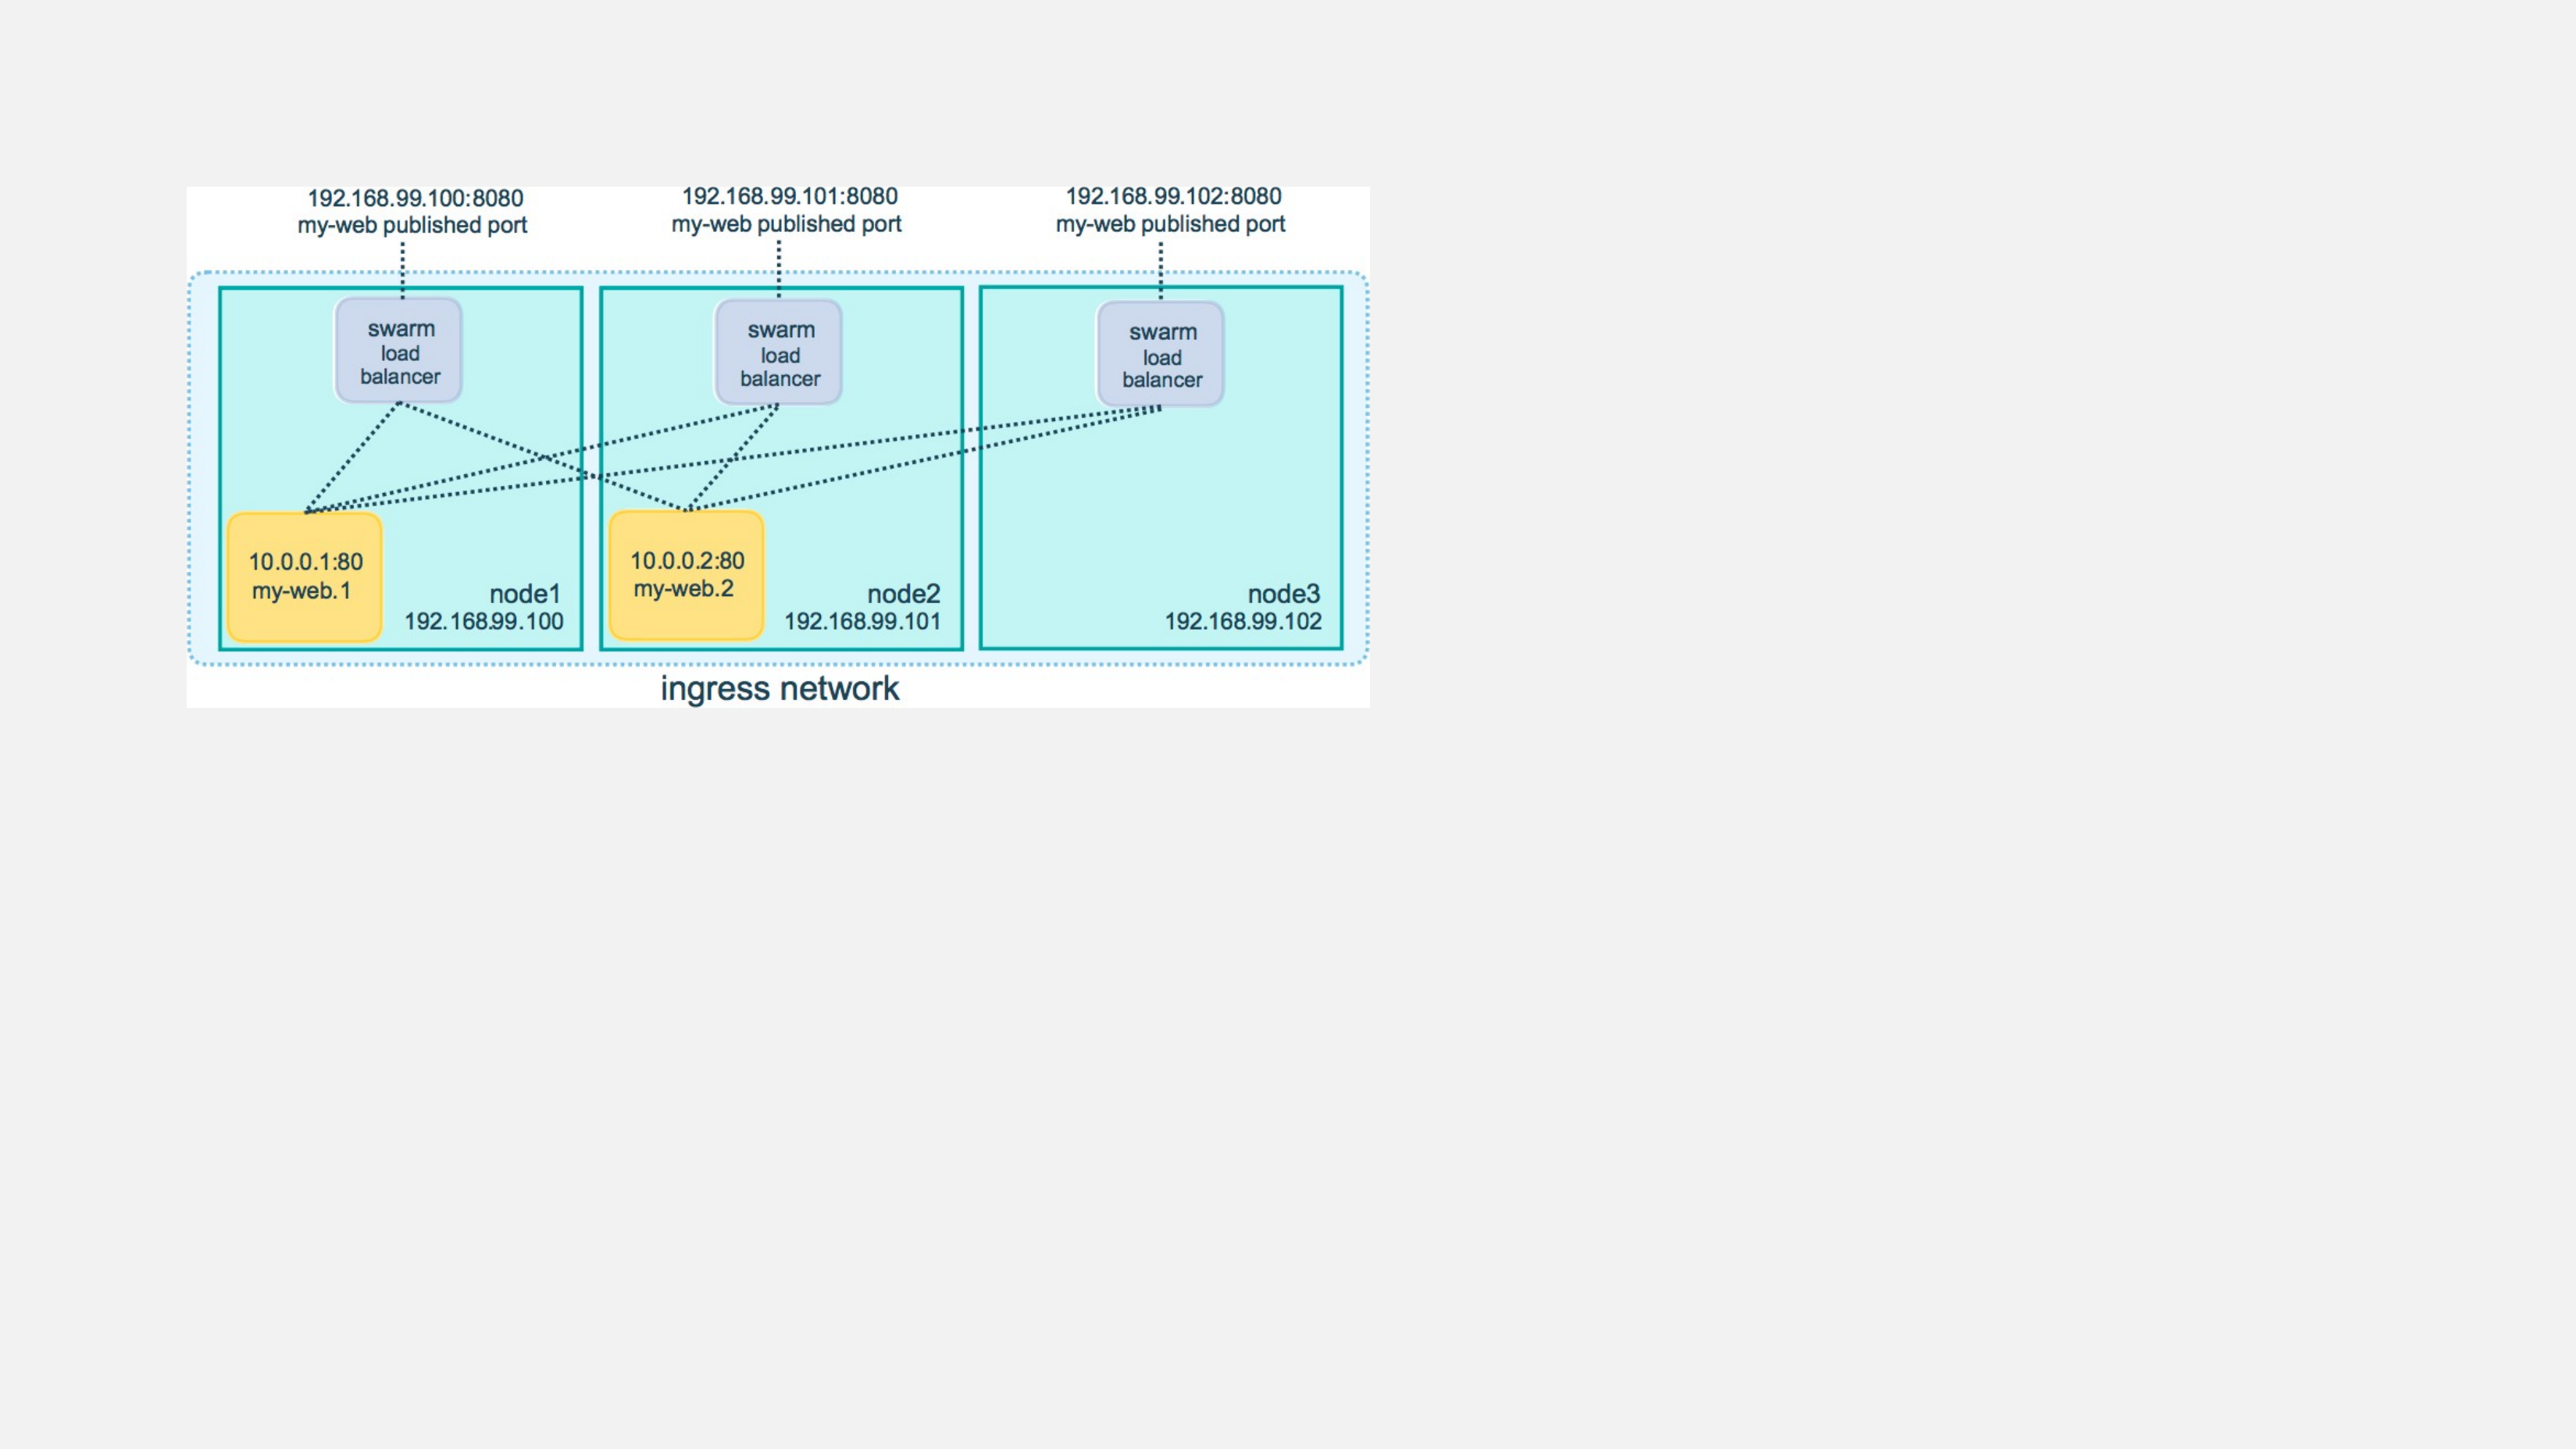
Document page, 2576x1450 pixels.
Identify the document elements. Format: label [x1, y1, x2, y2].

picture [187, 187, 1370, 708]
